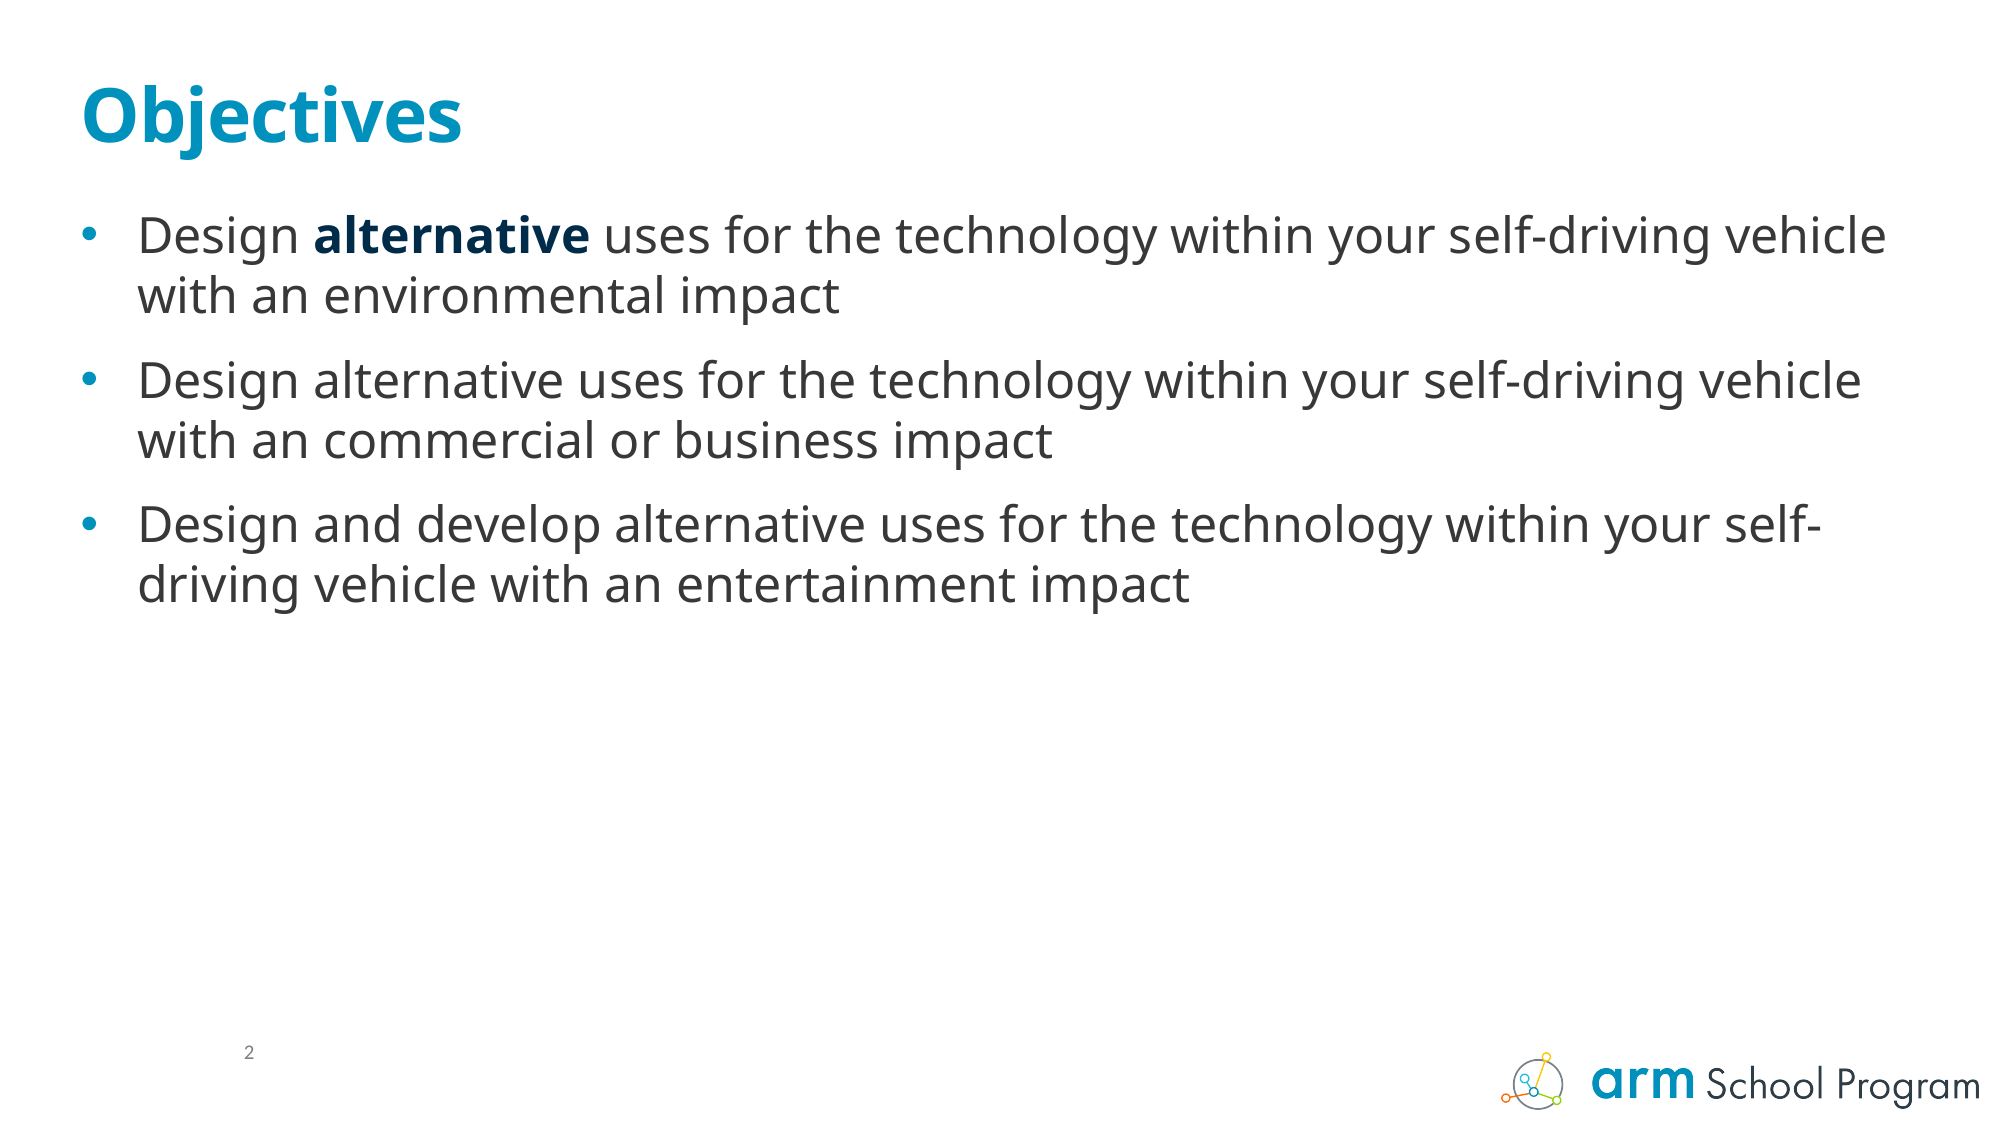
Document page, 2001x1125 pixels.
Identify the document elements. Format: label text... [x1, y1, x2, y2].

title Objectives [80, 48, 1915, 158]
list Design alternative uses for the technology within your self-driving vehicle with an environmental impact Design alternative uses for the technology within your self-driving vehicle with an commercial or business impact Design and develop alternative uses for the technology within your self-driving vehicle with an entertainment impact [80, 203, 1915, 957]
picture [1501, 1052, 1979, 1110]
